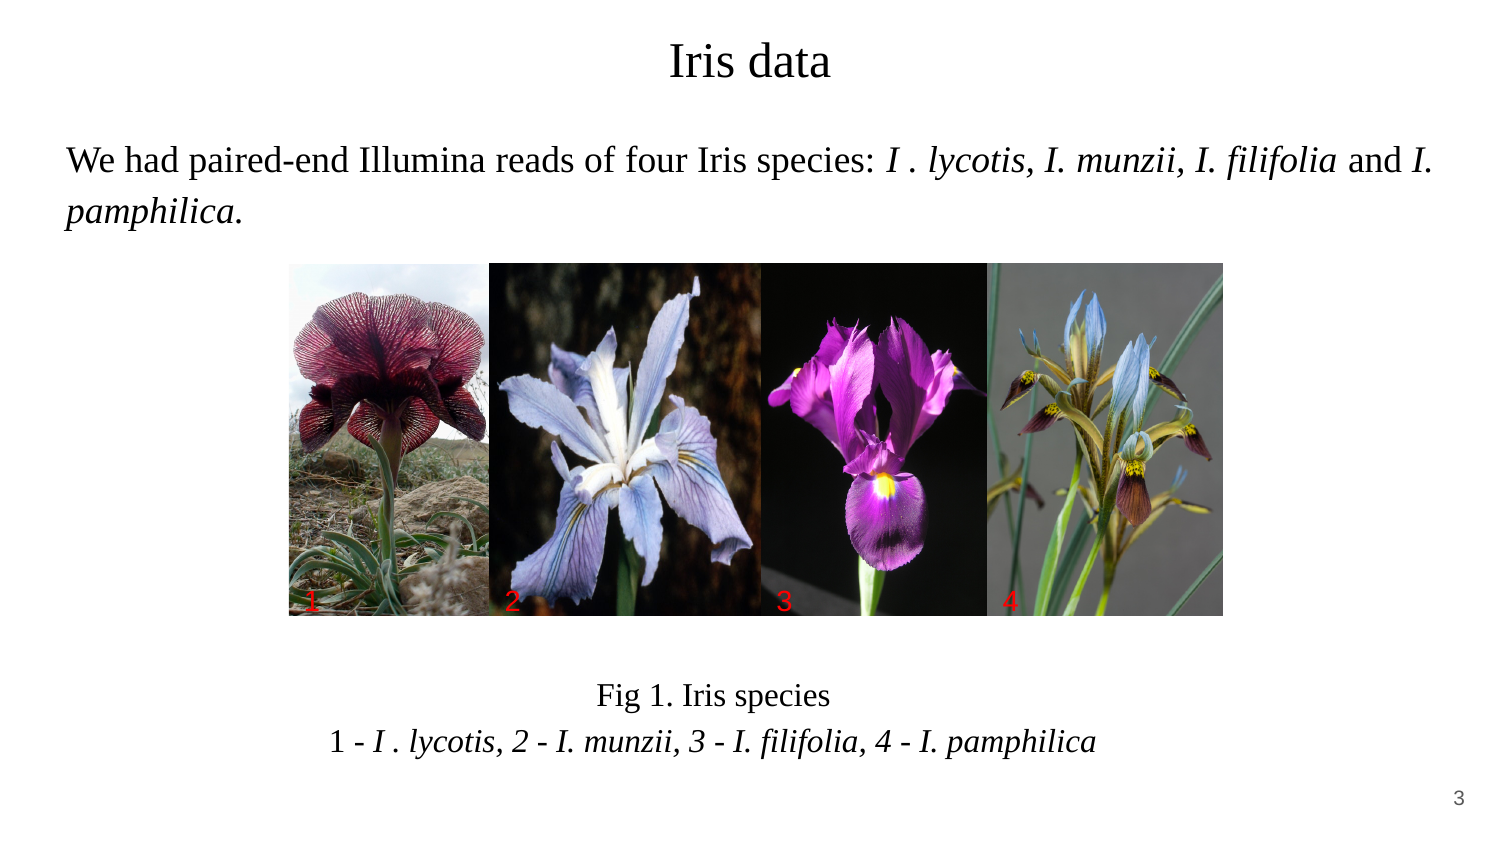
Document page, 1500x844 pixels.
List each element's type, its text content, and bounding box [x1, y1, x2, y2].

slide_number ‹#› [1389, 764, 1480, 830]
picture [288, 263, 1223, 617]
list We had paired-end Illumina reads of four Iris species: I . lycotis, I. munzii, I. filifolia and I. pamphilica. [51, 112, 1449, 277]
title Iris data [51, 12, 1449, 107]
text_box Fig 1. Iris species 1 - I . lycotis, 2 - I. munzii, 3 - I. filifolia, 4 - I. pamphilica [51, 652, 1377, 785]
